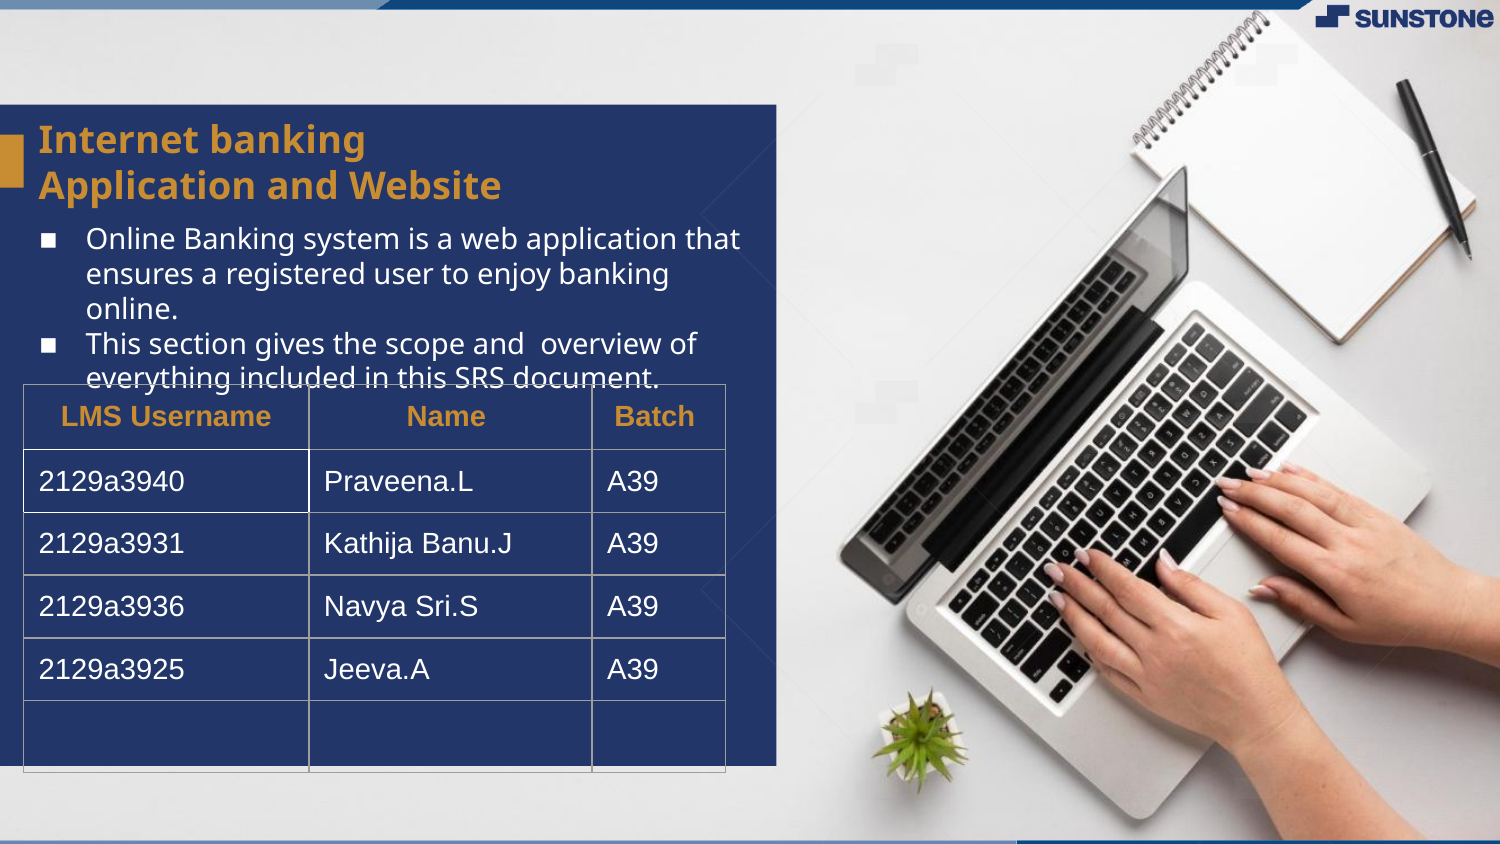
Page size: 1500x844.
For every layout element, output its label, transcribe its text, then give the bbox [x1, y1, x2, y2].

title Internet banking Application and Website [23, 132, 585, 190]
table_cell 2129a3931 [24, 513, 308, 574]
table_cell 2129a3936 [24, 576, 308, 637]
table_header LMS Username [24, 385, 308, 449]
table_cell A39 [593, 639, 694, 700]
table_cell Navya Sri.S [310, 576, 591, 637]
table_cell A39 [593, 576, 694, 637]
table_cell [310, 701, 591, 772]
table_cell Praveena.L [310, 450, 591, 512]
table_cell A39 [593, 450, 694, 512]
table_cell [593, 701, 694, 772]
table_cell 2129a3940 [24, 450, 308, 512]
table_header Name [310, 385, 591, 449]
table_cell Jeeva.A [310, 639, 591, 700]
table_cell 2129a3925 [24, 639, 308, 700]
table_cell A39 [593, 513, 694, 574]
list Online Banking system is a web application that ensures a registered user to enjoy banking online. This section gives the scope and overview of everything included in this SRS document. [23, 212, 694, 384]
table_cell Kathija Banu.J [310, 513, 591, 574]
table_header Batch [593, 385, 694, 449]
picture [0, 0, 1500, 844]
table_cell [24, 701, 308, 772]
